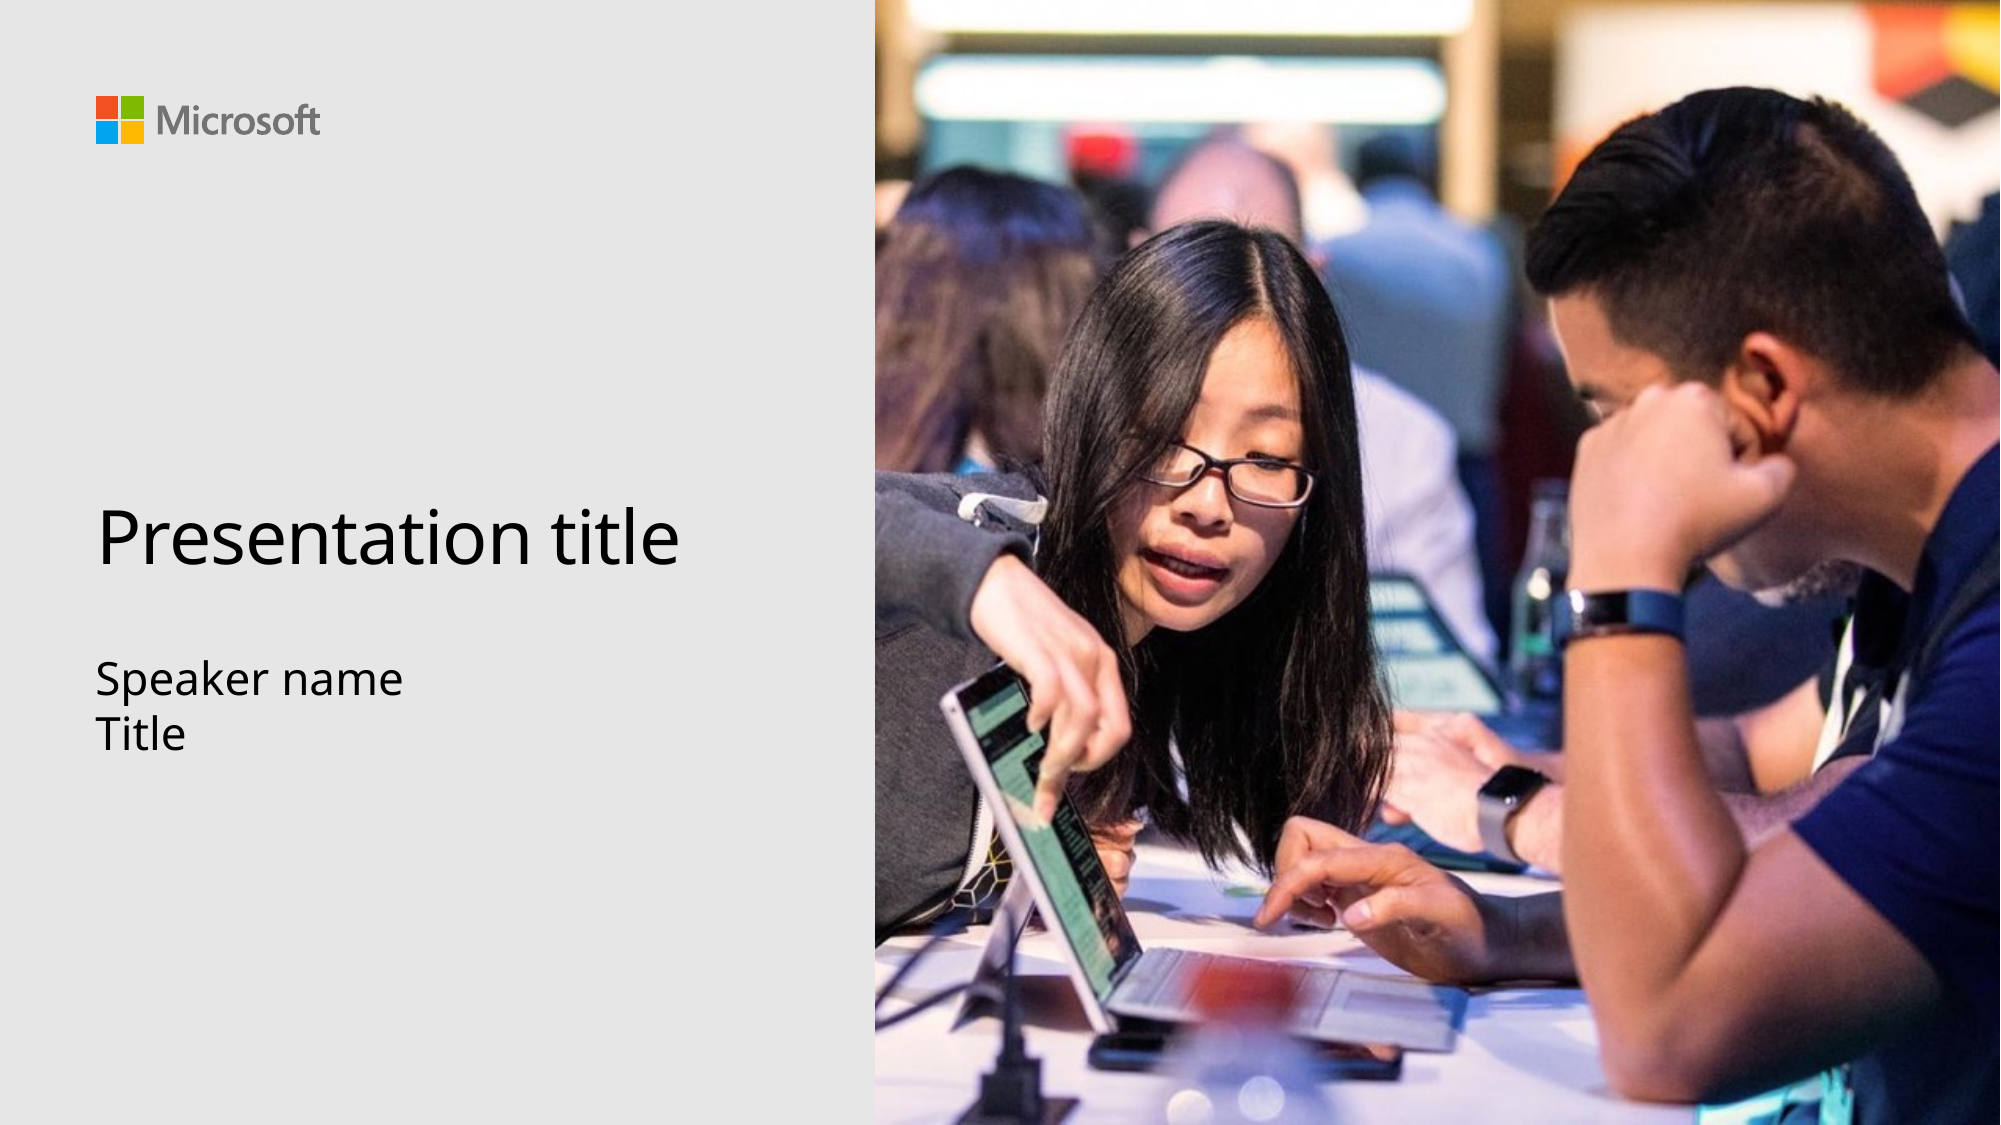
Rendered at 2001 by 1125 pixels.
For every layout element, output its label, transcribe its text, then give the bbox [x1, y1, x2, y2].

list Speaker name Title [95, 650, 779, 706]
title Presentation title [96, 397, 781, 580]
picture [875, 0, 2000, 1125]
